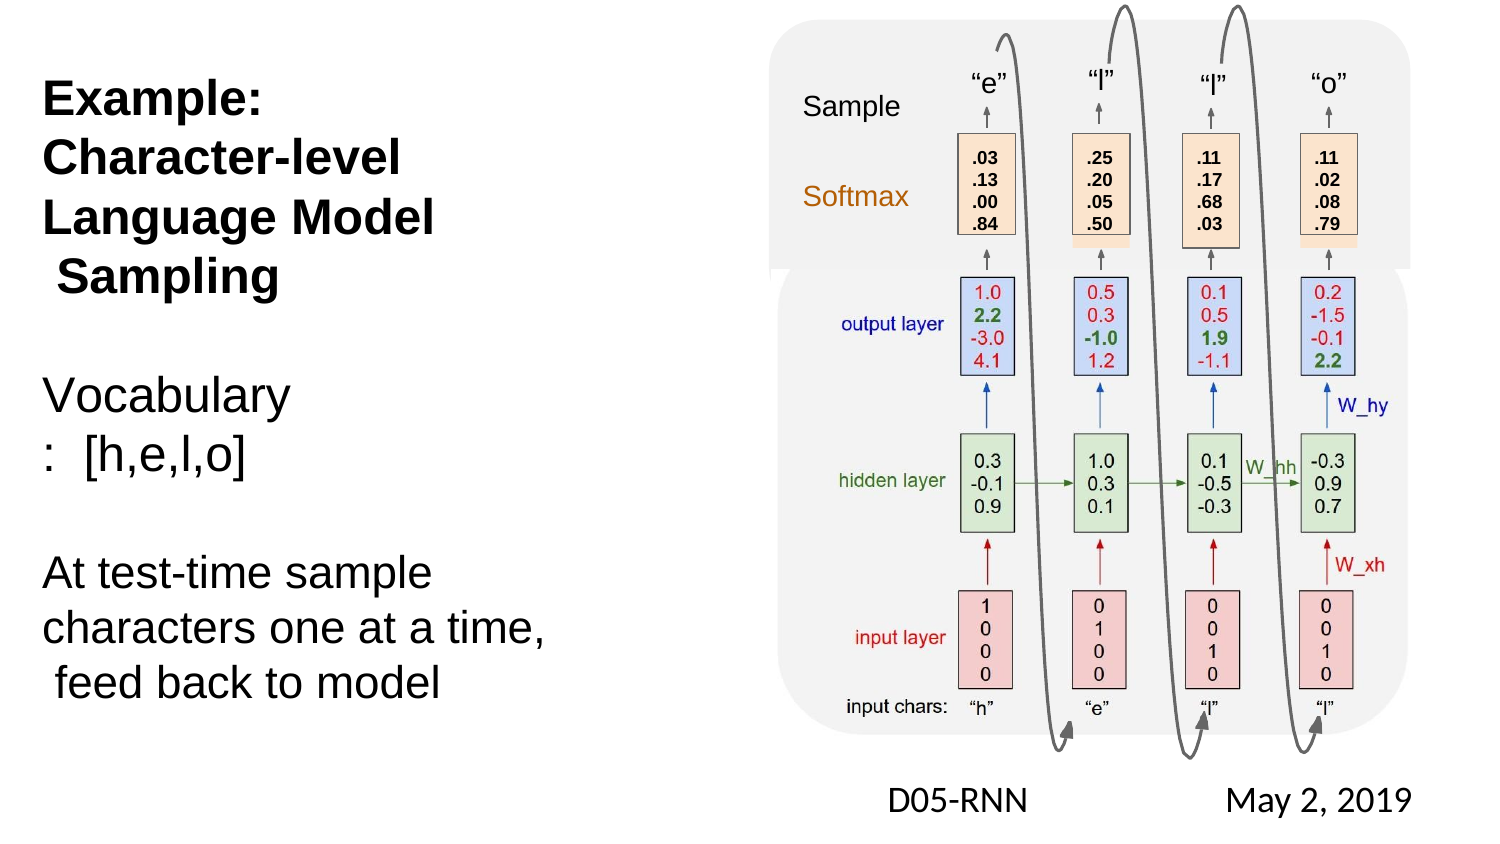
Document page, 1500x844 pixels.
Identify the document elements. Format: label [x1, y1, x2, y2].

text_box [1095, 102, 1102, 126]
text_box [983, 249, 1102, 272]
text_box [0, 19, 1500, 844]
text_box [983, 106, 991, 129]
text_box [1107, 4, 1333, 761]
